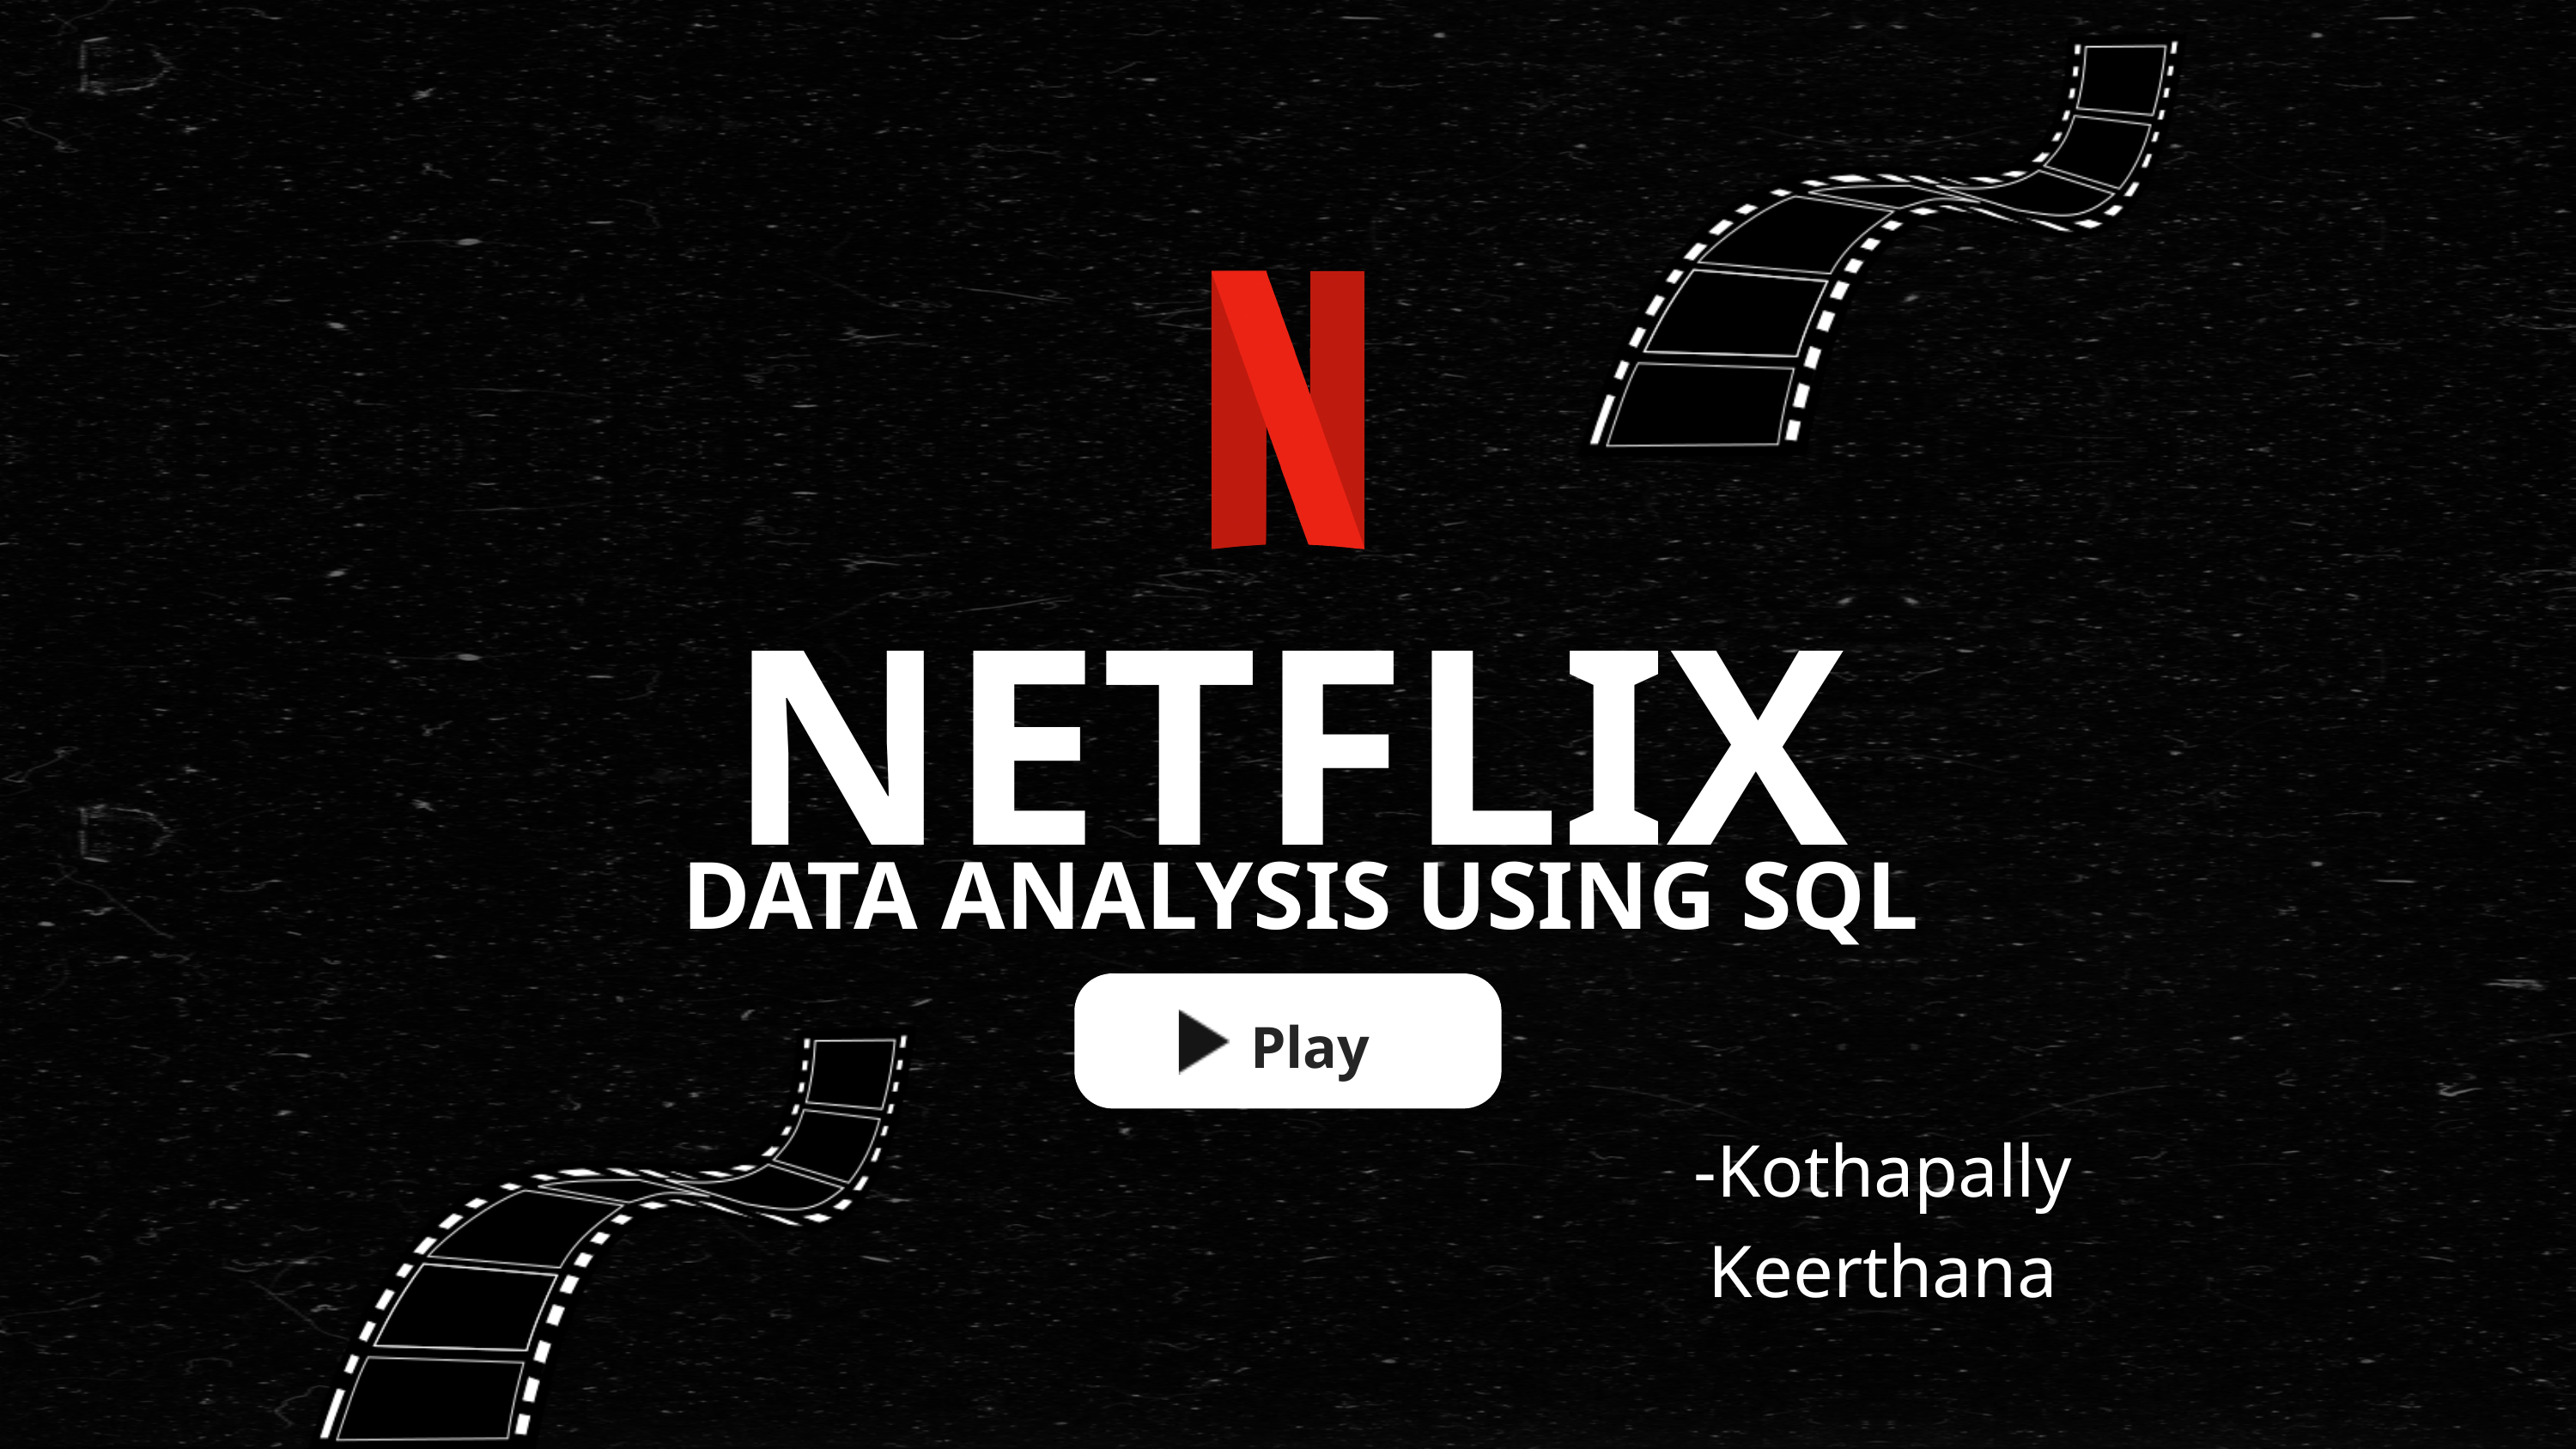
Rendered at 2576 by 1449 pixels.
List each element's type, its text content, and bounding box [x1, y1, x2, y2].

text_box [0, 0, 2576, 1449]
text_box -Kothapally Keerthana [1521, 1111, 2245, 1312]
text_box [1073, 973, 1502, 1109]
text_box DATA ANALYSIS USING SQL [254, 817, 2347, 949]
text_box [1211, 270, 1365, 518]
text_box NETFLIX [640, 518, 1936, 817]
text_box [1578, 0, 2188, 503]
text_box [308, 949, 917, 1449]
